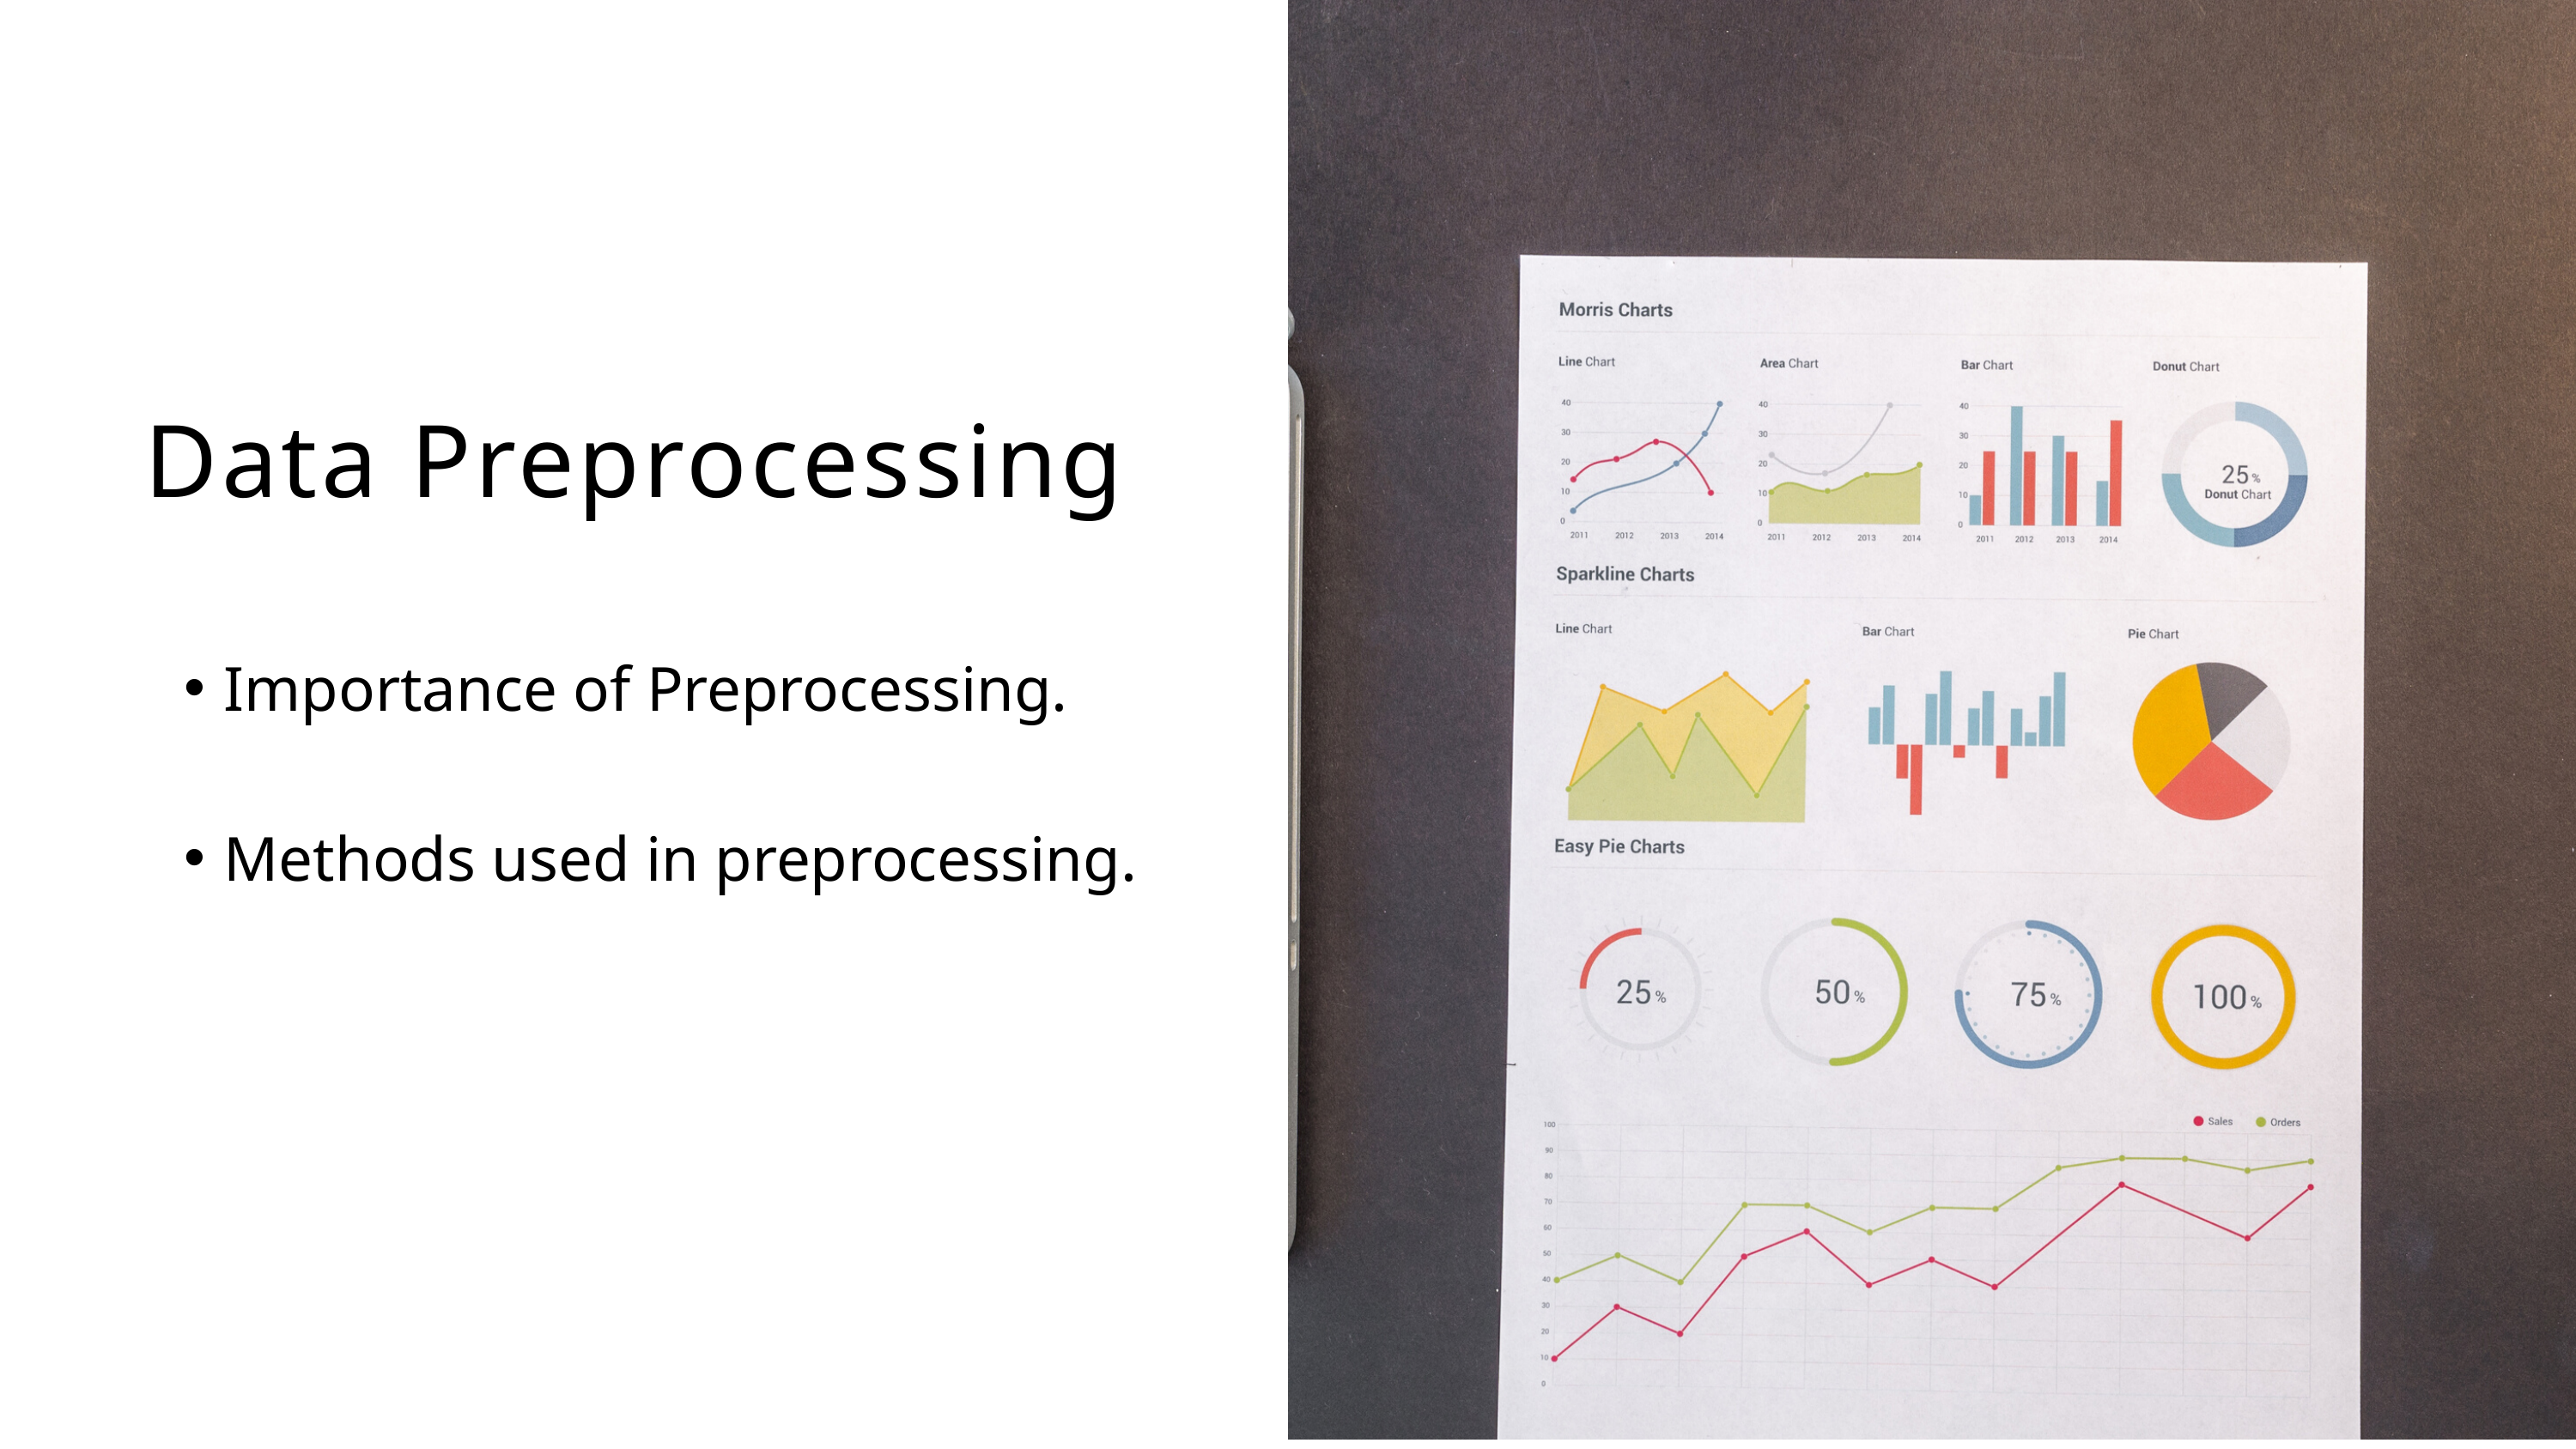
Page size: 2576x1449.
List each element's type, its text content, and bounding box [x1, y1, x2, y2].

text_box Importance of Preprocessing. Methods used in preprocessing. [144, 638, 1142, 894]
picture [1287, 0, 2576, 1440]
text_box Data Preprocessing [144, 397, 1142, 518]
